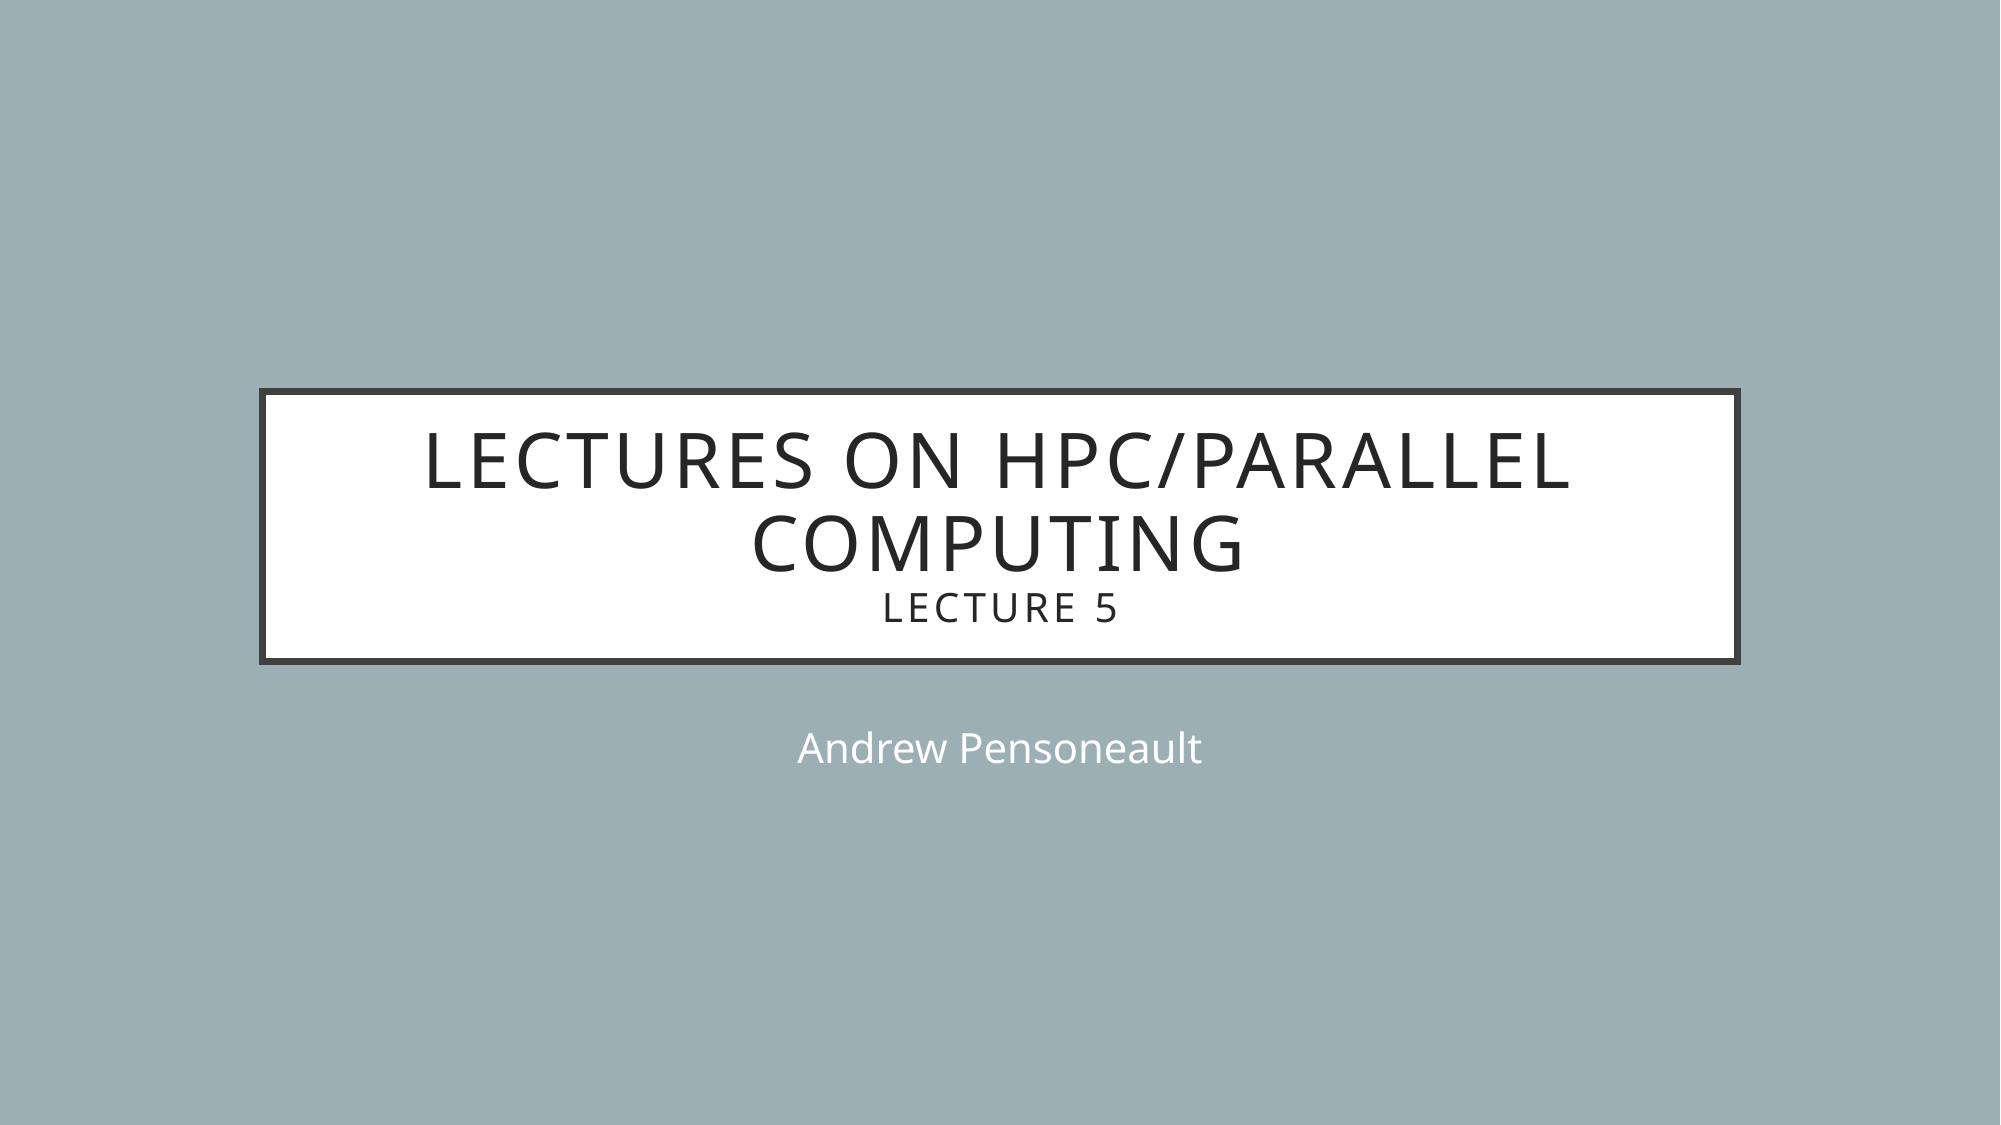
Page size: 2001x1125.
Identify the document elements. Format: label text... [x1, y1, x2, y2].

subtitle Andrew Pensoneault [442, 713, 1558, 918]
title Lectures on HPC/Parallel Computing Lecture 5 [259, 388, 1741, 665]
